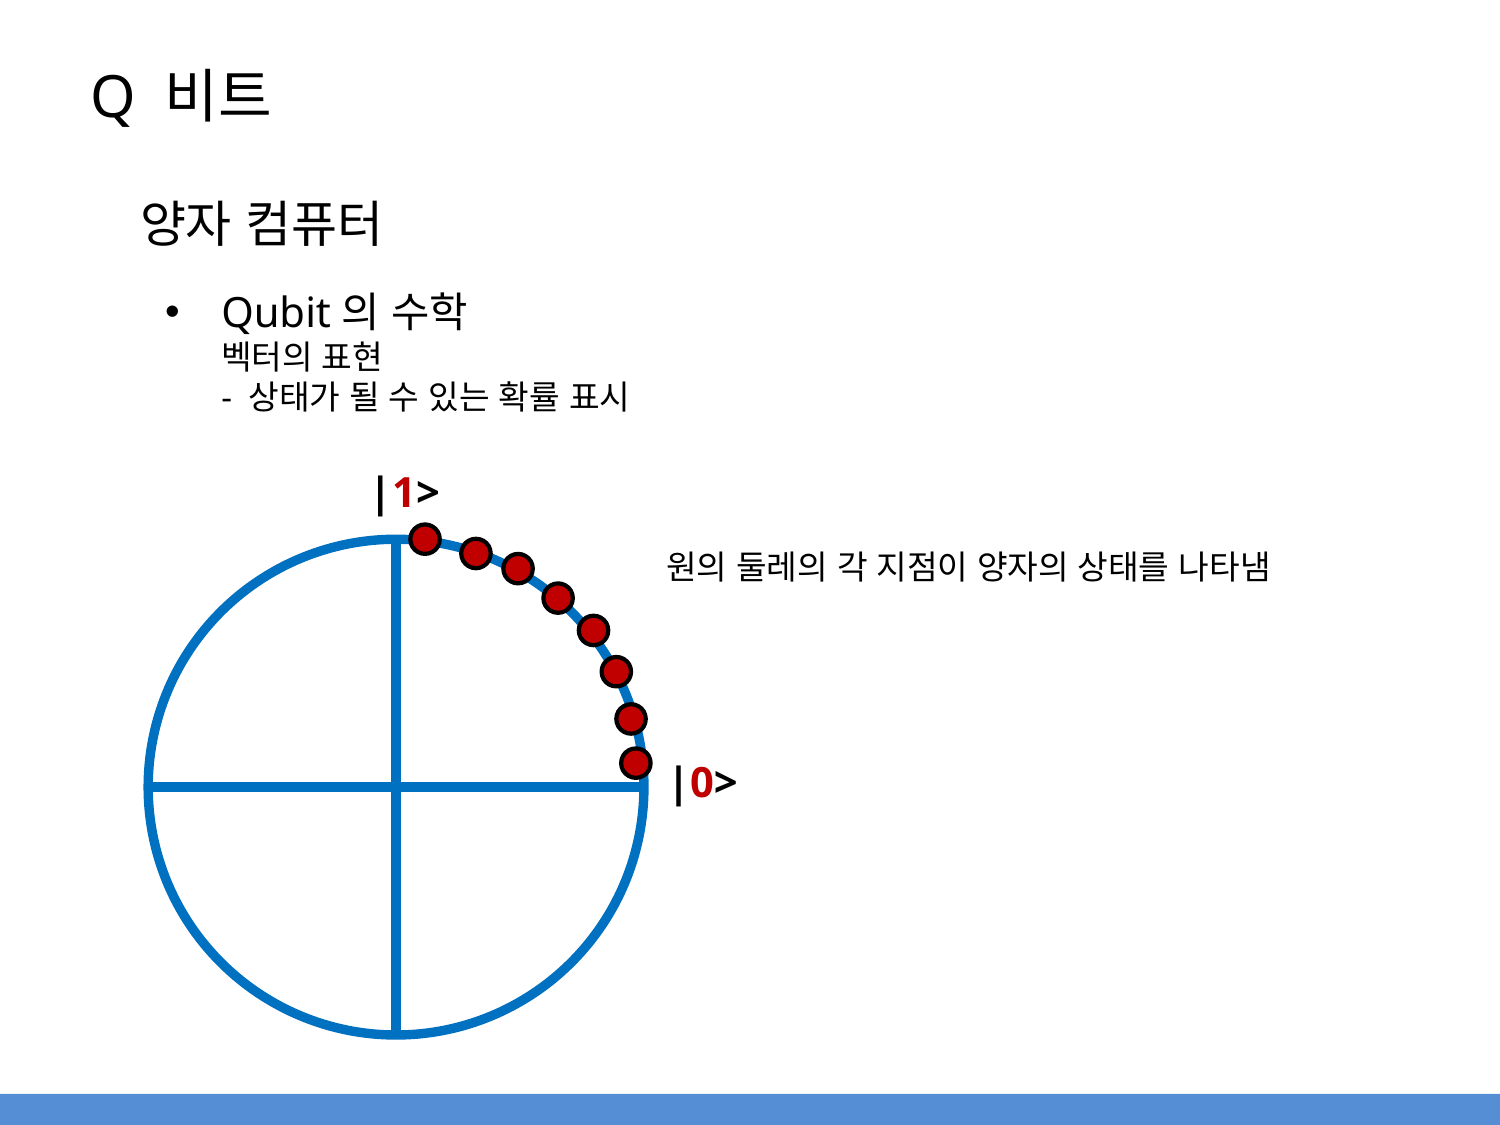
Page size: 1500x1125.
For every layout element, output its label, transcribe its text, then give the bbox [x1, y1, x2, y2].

text_box Qubit의 수학 벡터의 표현 - 상태가 될 수 있는 확률 표시 [150, 278, 1142, 474]
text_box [147, 458, 859, 1036]
title Q 비트 [75, 0, 1425, 188]
text_box 양자 컴퓨터 [125, 185, 504, 261]
text_box 원의 둘레의 각 지점이 양자의 상태를 나타냄 [863, 539, 1341, 594]
text_box [0, 1092, 1500, 1125]
